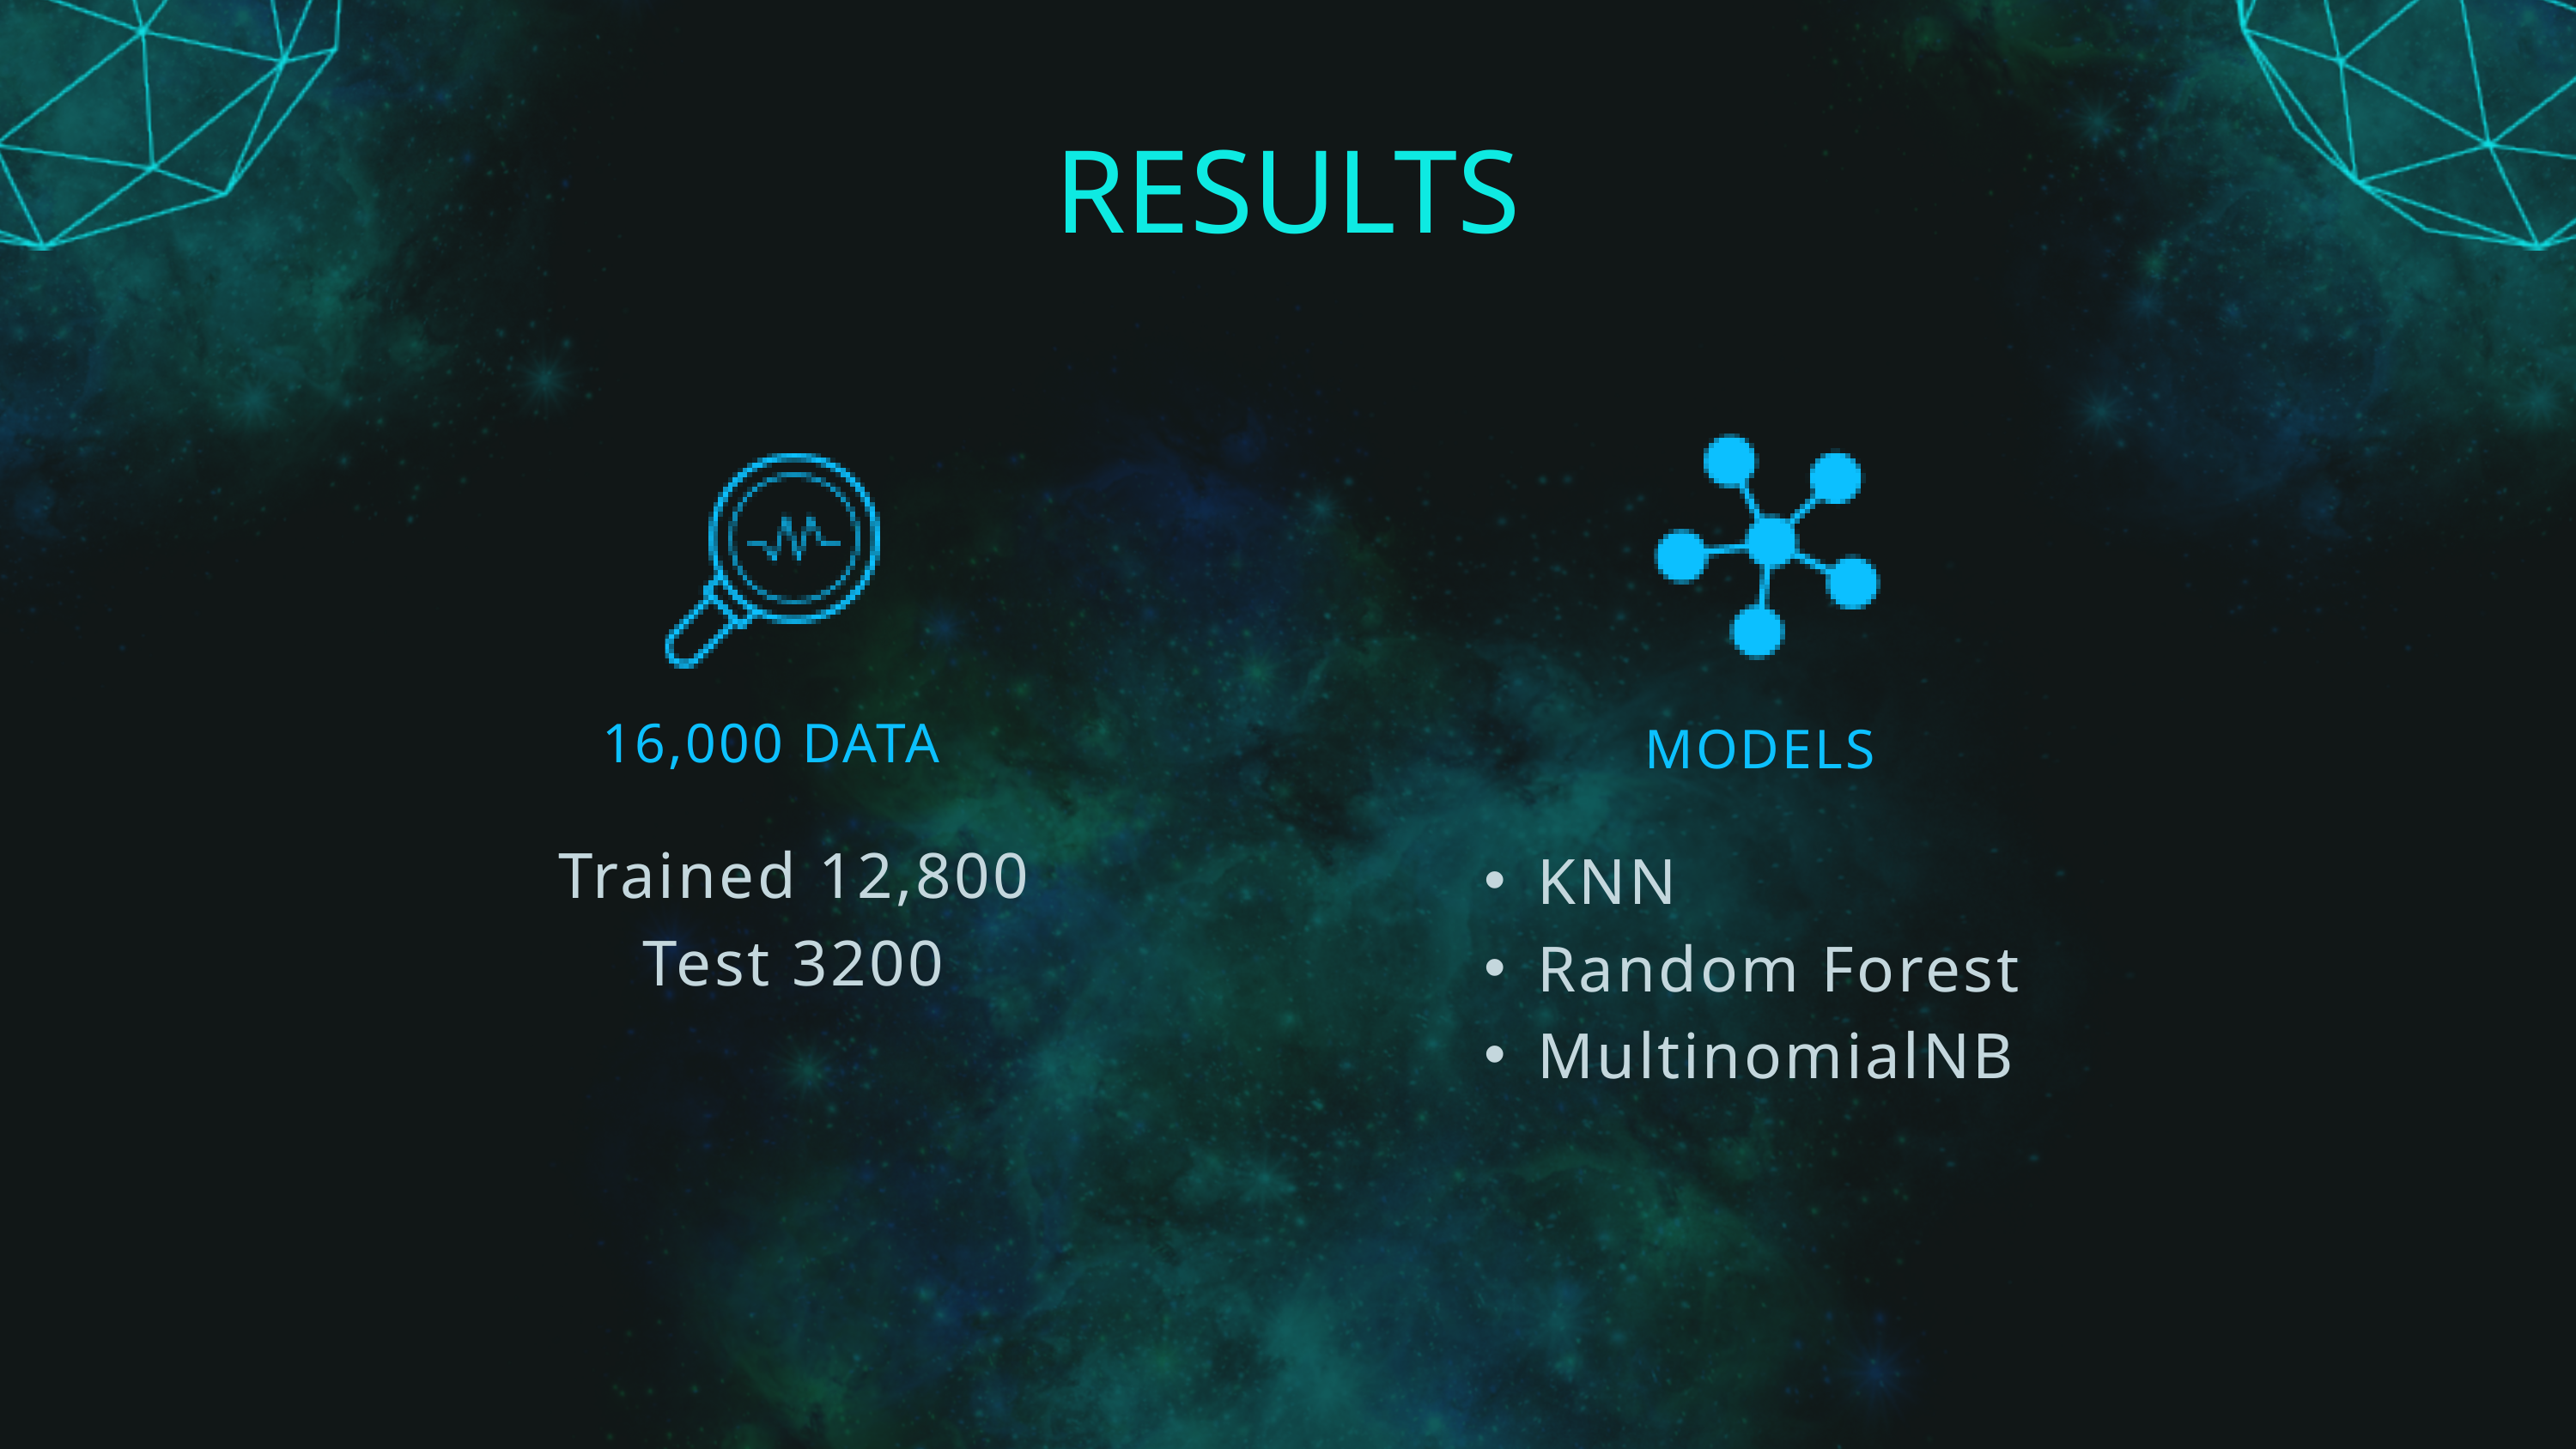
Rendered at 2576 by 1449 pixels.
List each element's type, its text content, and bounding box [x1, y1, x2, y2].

text_box [2232, 0, 2576, 251]
text_box [1654, 433, 1881, 661]
text_box MODELS [1503, 704, 2018, 779]
text_box [0, 0, 348, 251]
text_box RESULTS [500, 95, 2076, 257]
text_box 16,000 DATA [513, 698, 1029, 774]
text_box [1683, 0, 2576, 755]
text_box KNN Random Forest MultinomialNB [1431, 828, 2184, 1179]
text_box [0, 0, 893, 755]
text_box Trained 12,800 Test 3200 [422, 823, 1166, 998]
text_box [471, 257, 2176, 1449]
text_box [665, 453, 880, 669]
